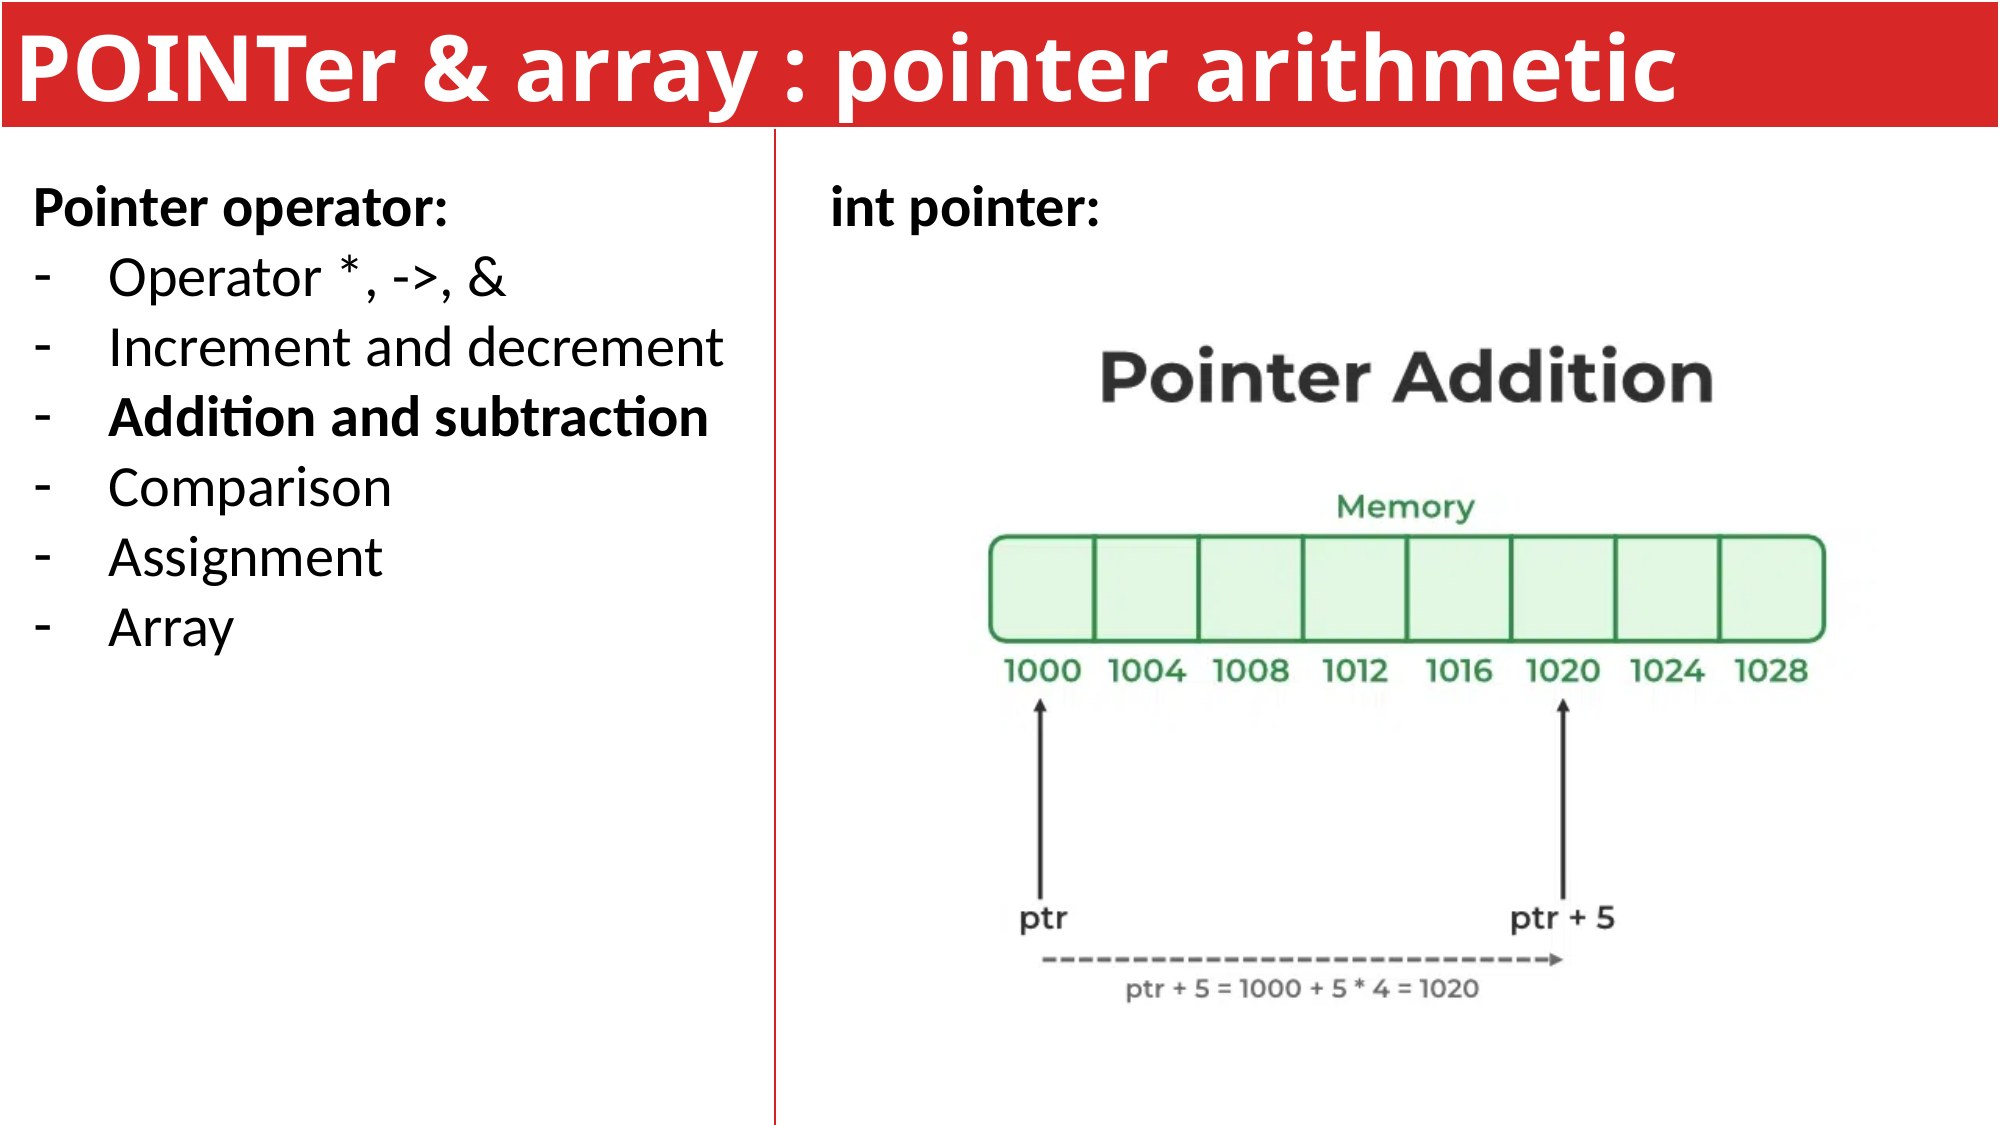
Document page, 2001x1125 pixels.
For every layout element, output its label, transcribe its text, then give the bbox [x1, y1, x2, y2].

text_box int pointer: [815, 160, 2000, 246]
text_box Pointer operator: Operator *, ->, & Increment and decrement Addition and subtraction Comparison Assignment Array [18, 160, 770, 666]
picture [930, 279, 1888, 1062]
text_box POINTer & array : pointer arithmetic [0, 0, 2000, 131]
